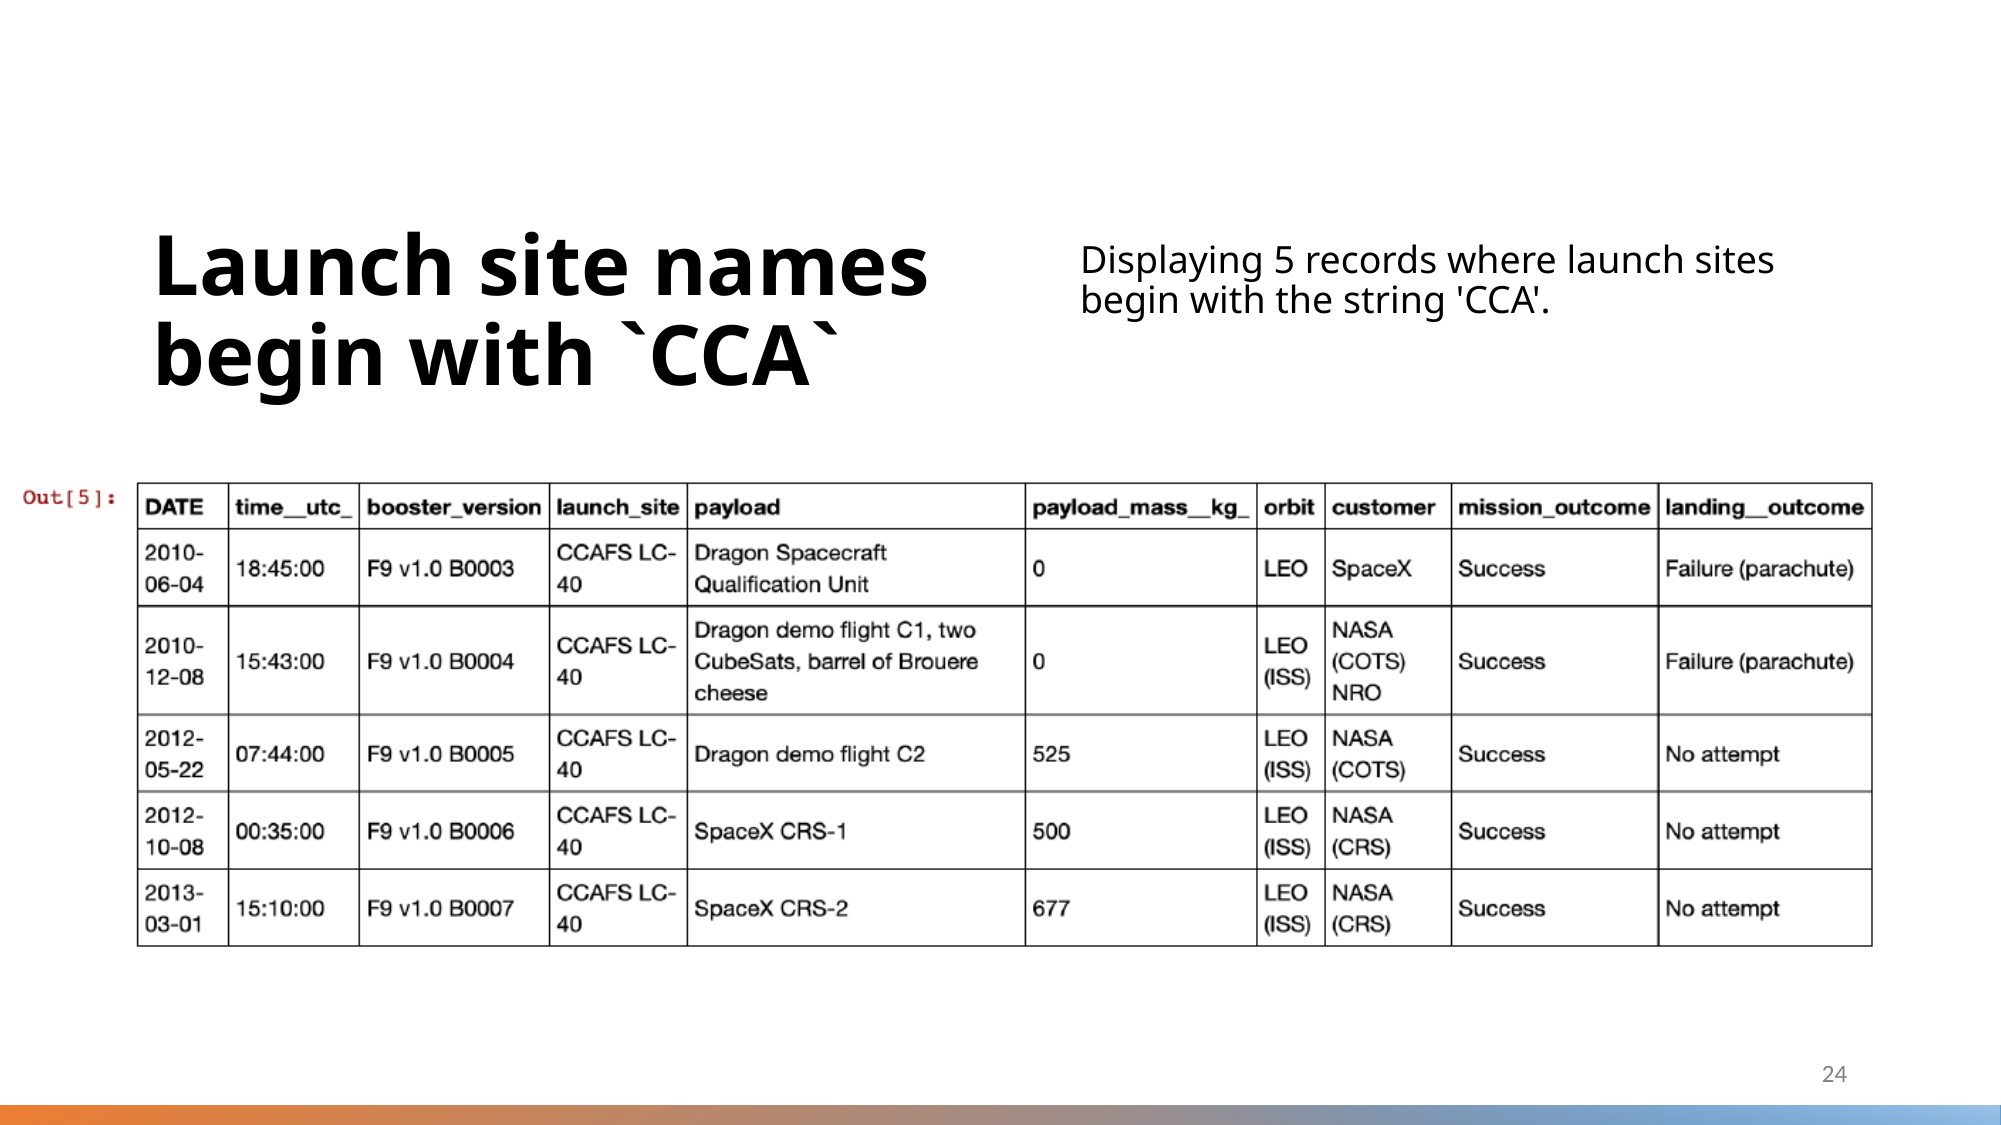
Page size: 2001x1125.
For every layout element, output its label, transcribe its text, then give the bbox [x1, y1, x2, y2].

text_box Launch site names begin with `CCA` [137, 216, 1012, 477]
text_box Displaying 5 records where launch sites begin with the string 'CCA'. [1065, 121, 1824, 442]
slide_number 24 [1412, 1042, 1863, 1103]
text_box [0, 1105, 2000, 1125]
picture [15, 477, 1880, 964]
